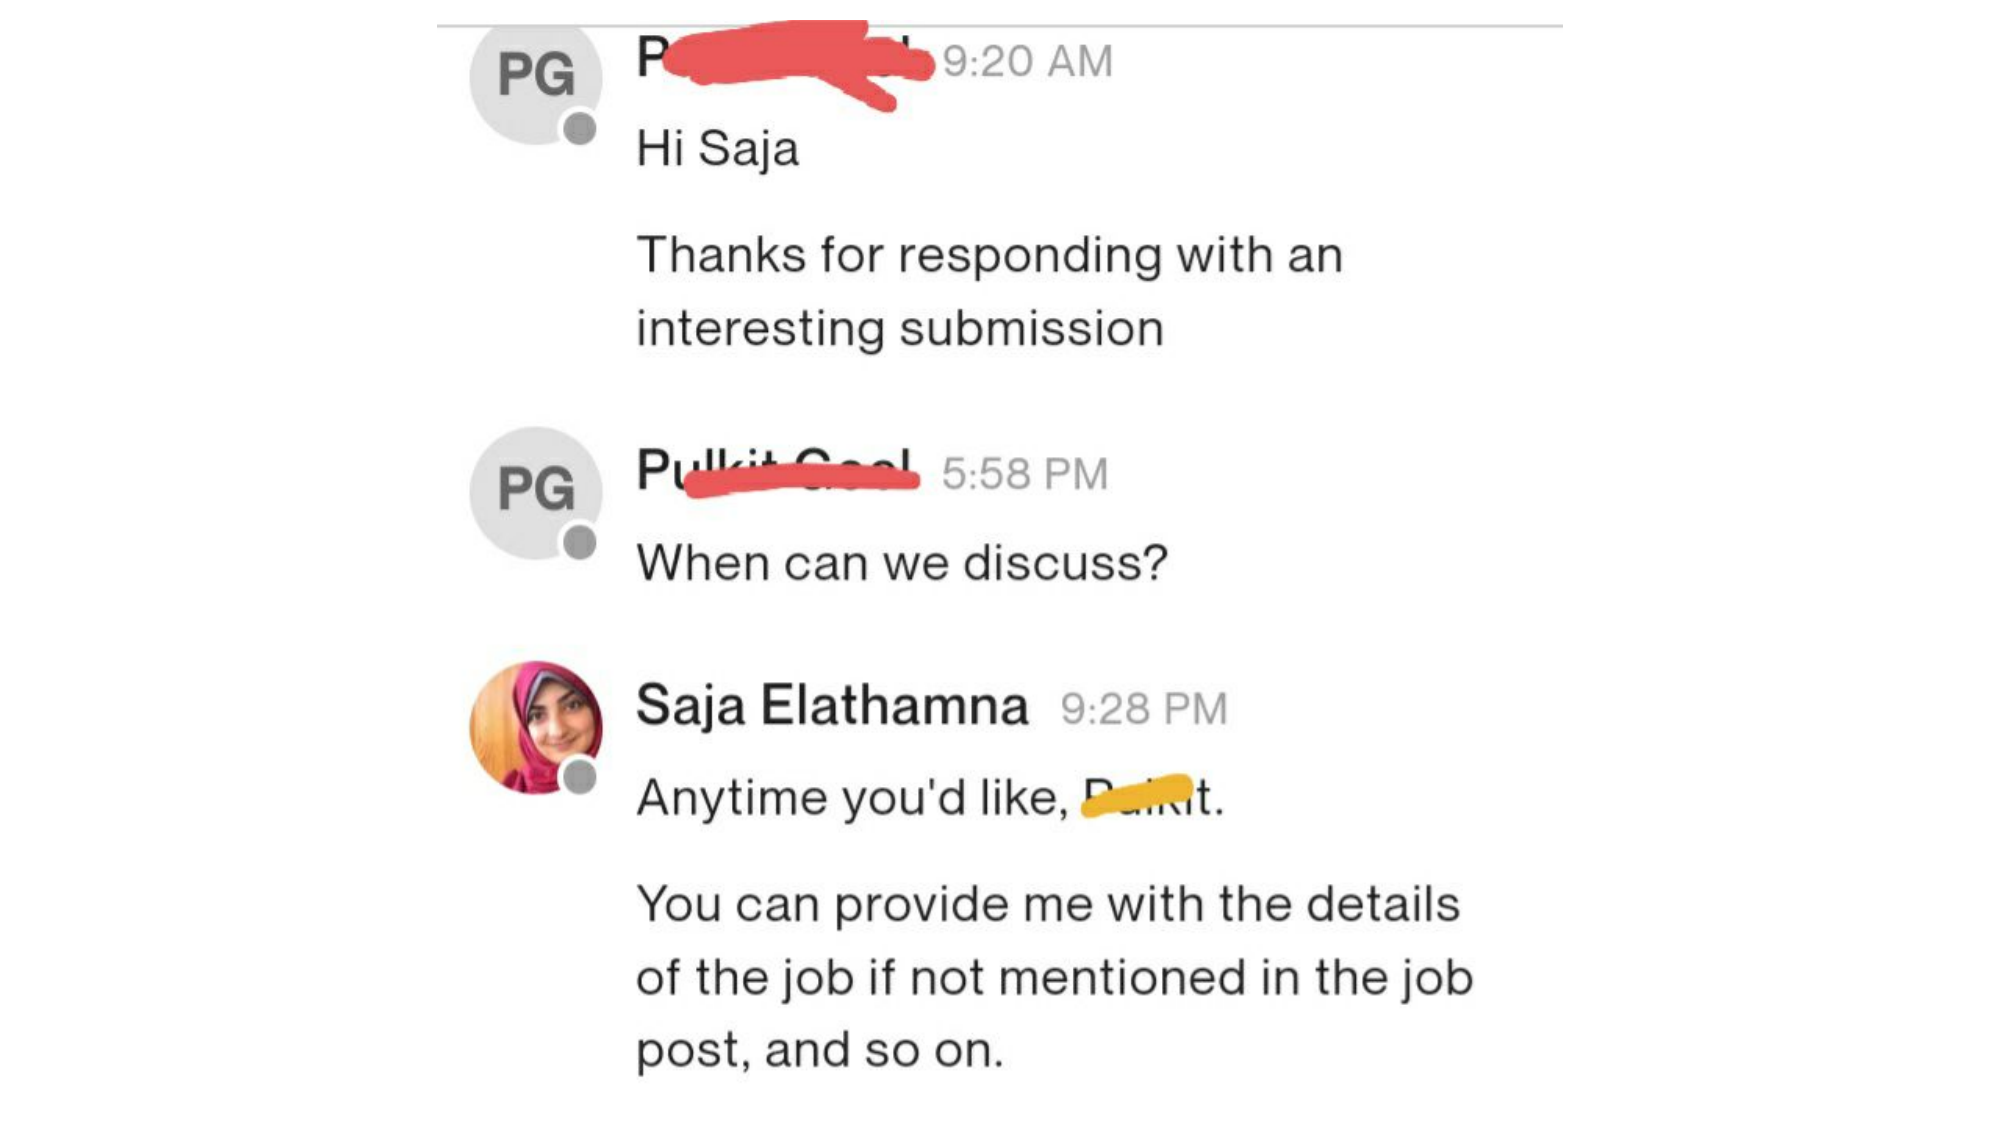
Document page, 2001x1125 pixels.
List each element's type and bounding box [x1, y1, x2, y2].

picture [437, 20, 1563, 1105]
